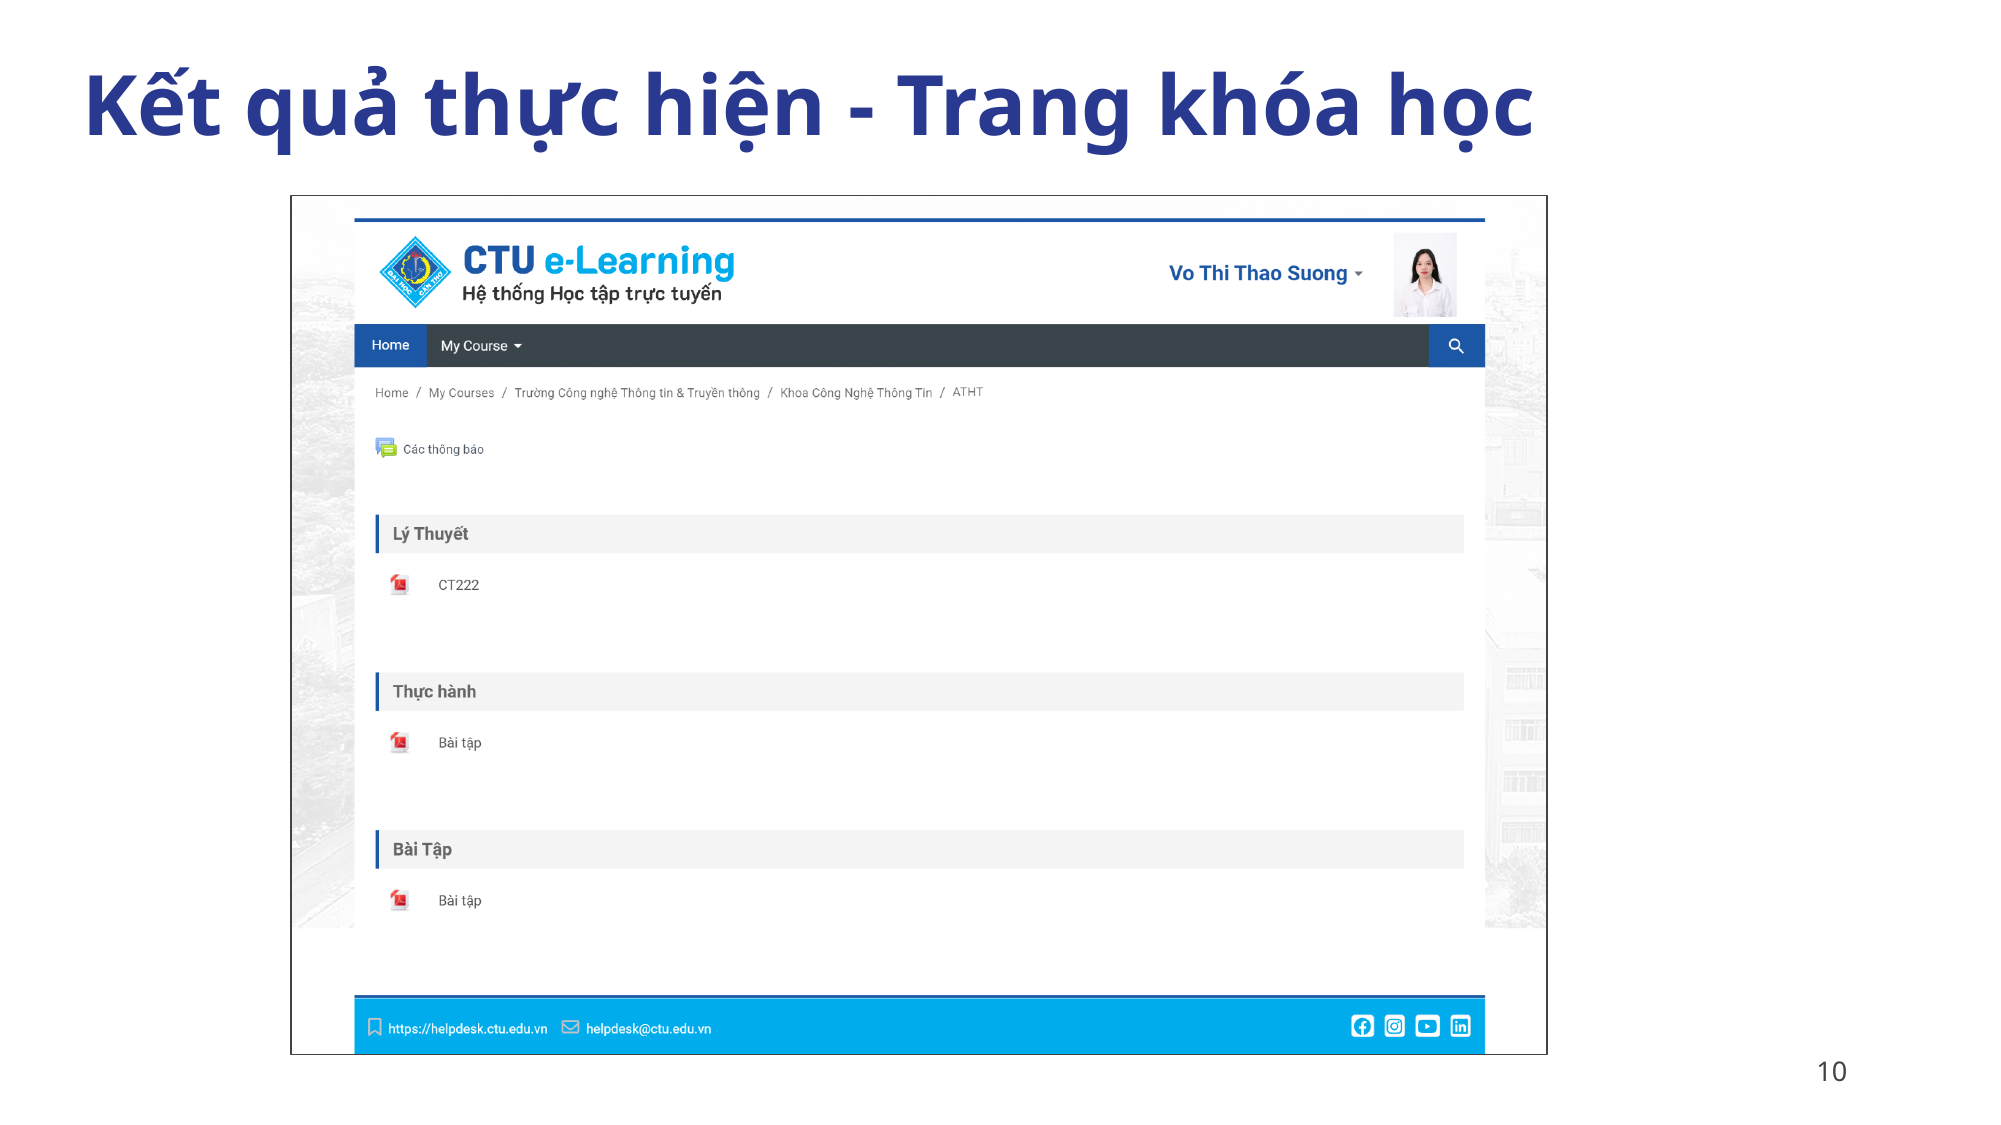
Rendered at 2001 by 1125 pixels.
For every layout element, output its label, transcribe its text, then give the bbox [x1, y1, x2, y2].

picture [1451, 1015, 1470, 1036]
picture [564, 1029, 578, 1033]
title Kết quả thực hiện - Trang khóa học [67, 0, 1938, 218]
picture [1385, 1015, 1404, 1036]
picture [377, 1019, 381, 1035]
picture [1416, 1015, 1439, 1036]
picture [1352, 1015, 1374, 1036]
picture [291, 196, 1547, 1055]
slide_number ‹#› [1412, 1042, 1863, 1103]
picture [682, 1024, 689, 1033]
picture [458, 1024, 466, 1033]
